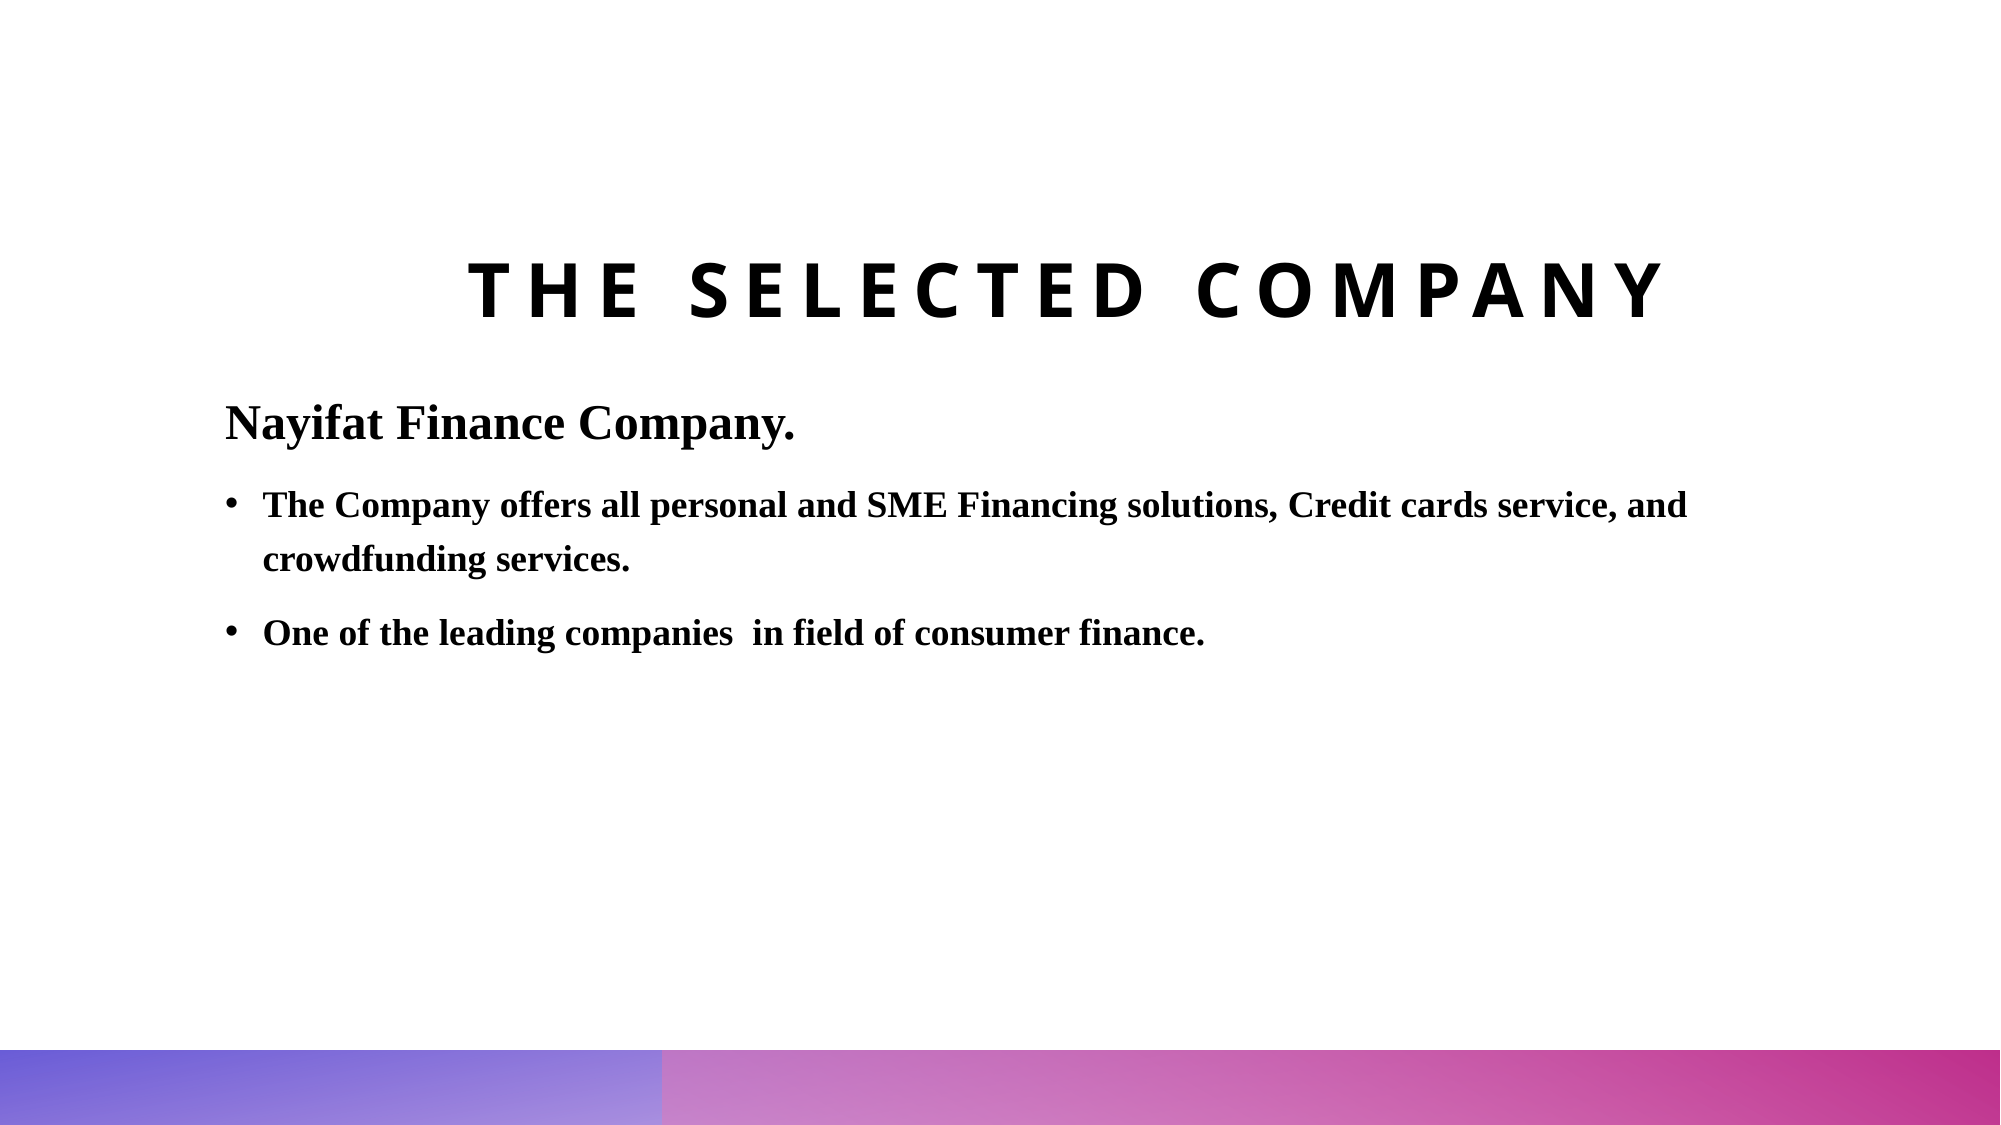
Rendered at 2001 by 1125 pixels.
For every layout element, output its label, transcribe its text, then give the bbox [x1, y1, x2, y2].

list Nayifat Finance Company. The Company offers all personal and SME Financing solutions, Credit cards service, and crowdfunding services. One of the leading companies in field of consumer finance. [225, 377, 1905, 1028]
title The selected company [225, 130, 1905, 333]
